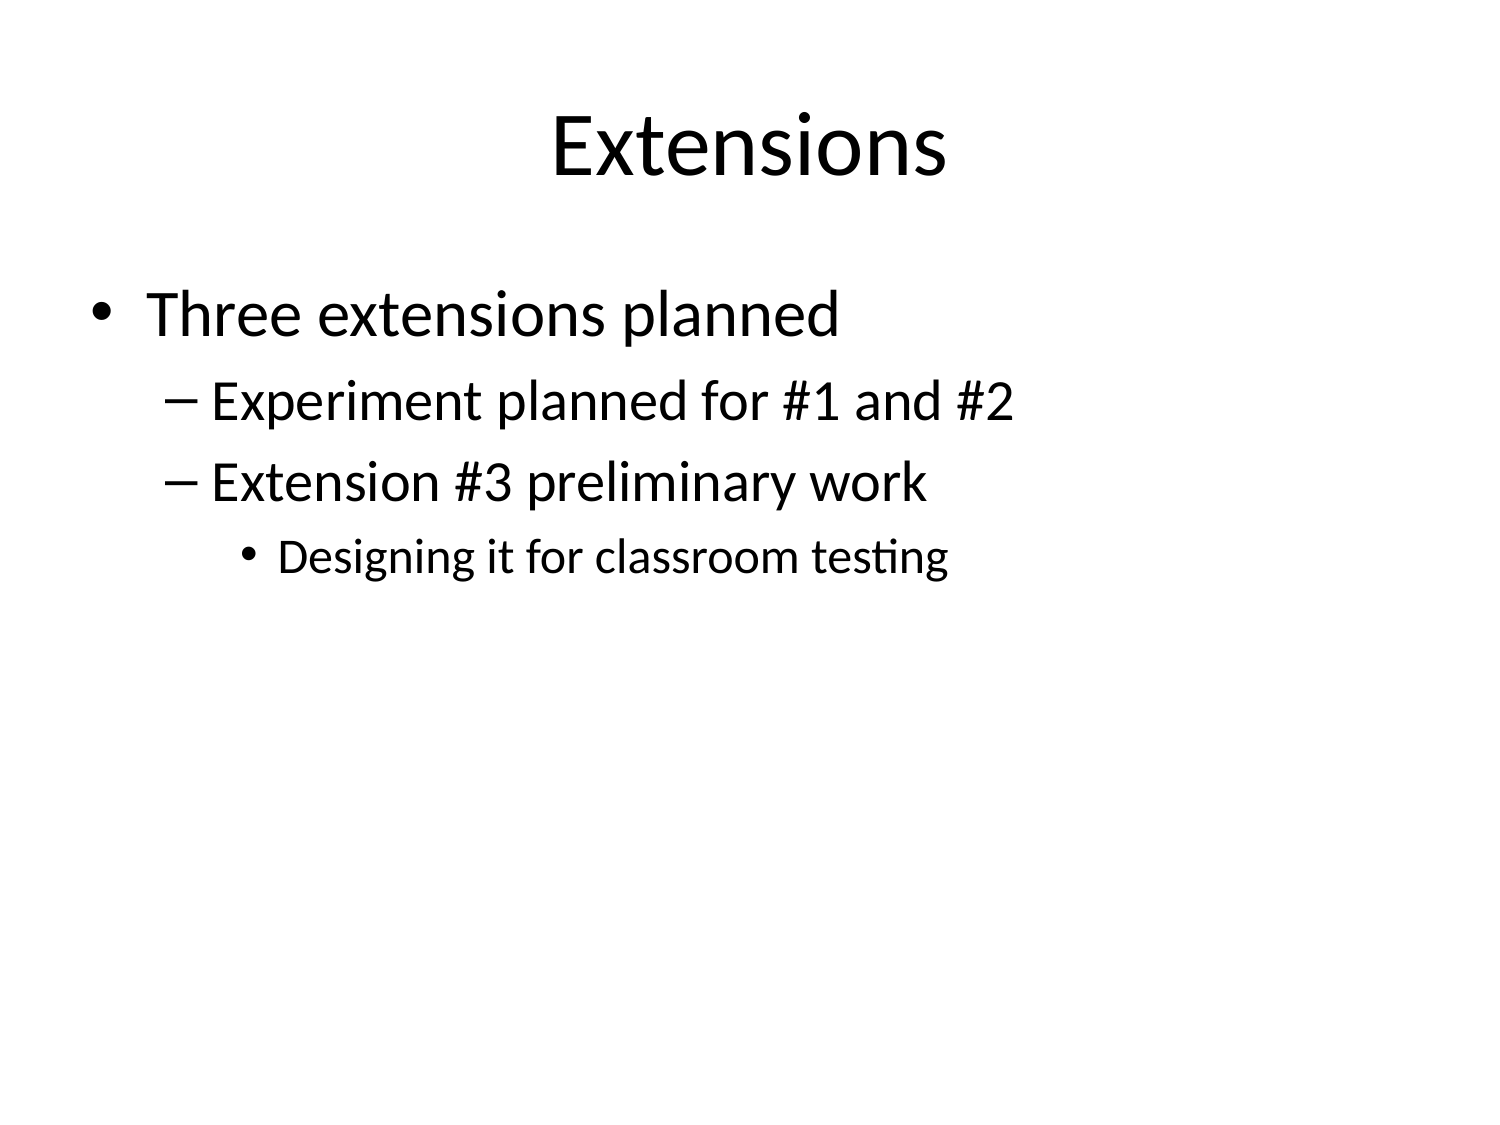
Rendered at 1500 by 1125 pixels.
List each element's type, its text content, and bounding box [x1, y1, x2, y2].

title Extensions [75, 45, 1425, 233]
list Three extensions planned Experiment planned for #1 and #2 Extension #3 preliminary work Designing it for classroom testing [75, 262, 1425, 1005]
